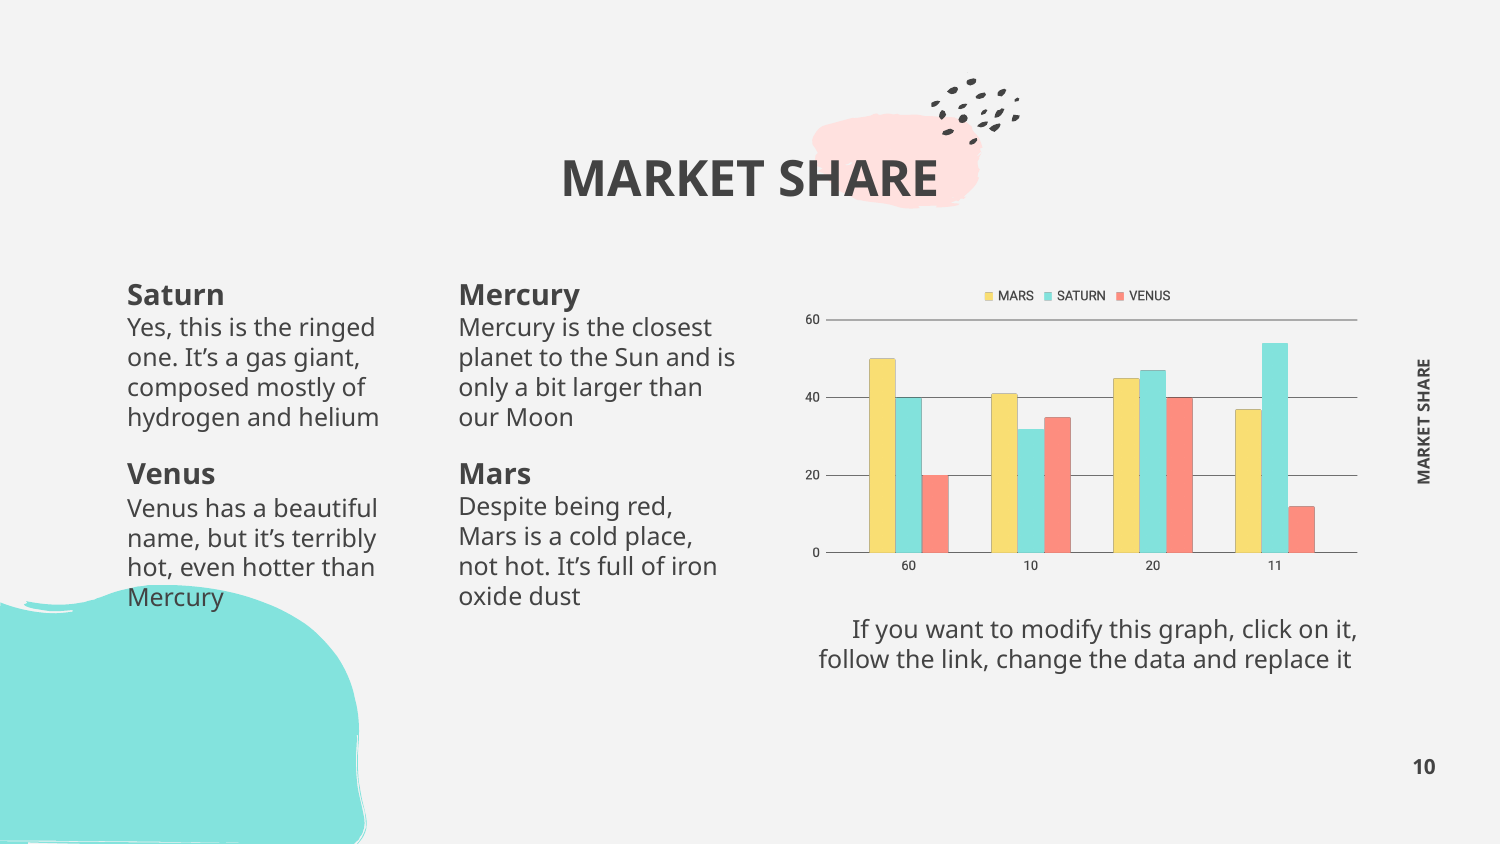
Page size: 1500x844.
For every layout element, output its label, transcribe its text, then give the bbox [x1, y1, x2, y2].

text_box Saturn Yes, this is the ringed one. It’s a gas giant, composed mostly of hydrogen and helium [127, 275, 406, 417]
subtitle MARKET SHARE [1398, 204, 1451, 640]
text_box Mars Despite being red, Mars is a cold place, not hot. It’s full of iron oxide dust [458, 454, 737, 596]
text_box If you want to modify this graph, click on it, follow the link, change the data and replace it [794, 612, 1359, 673]
text_box Venus Venus has a beautiful name, but it’s terribly hot, even hotter than Mercury [127, 454, 406, 596]
text_box Mercury Mercury is the closest planet to the Sun and is only a bit larger than our Moon [458, 275, 737, 417]
slide_number ‹#› [1379, 738, 1469, 804]
picture [781, 274, 1374, 589]
title MARKET SHARE [517, 81, 982, 222]
